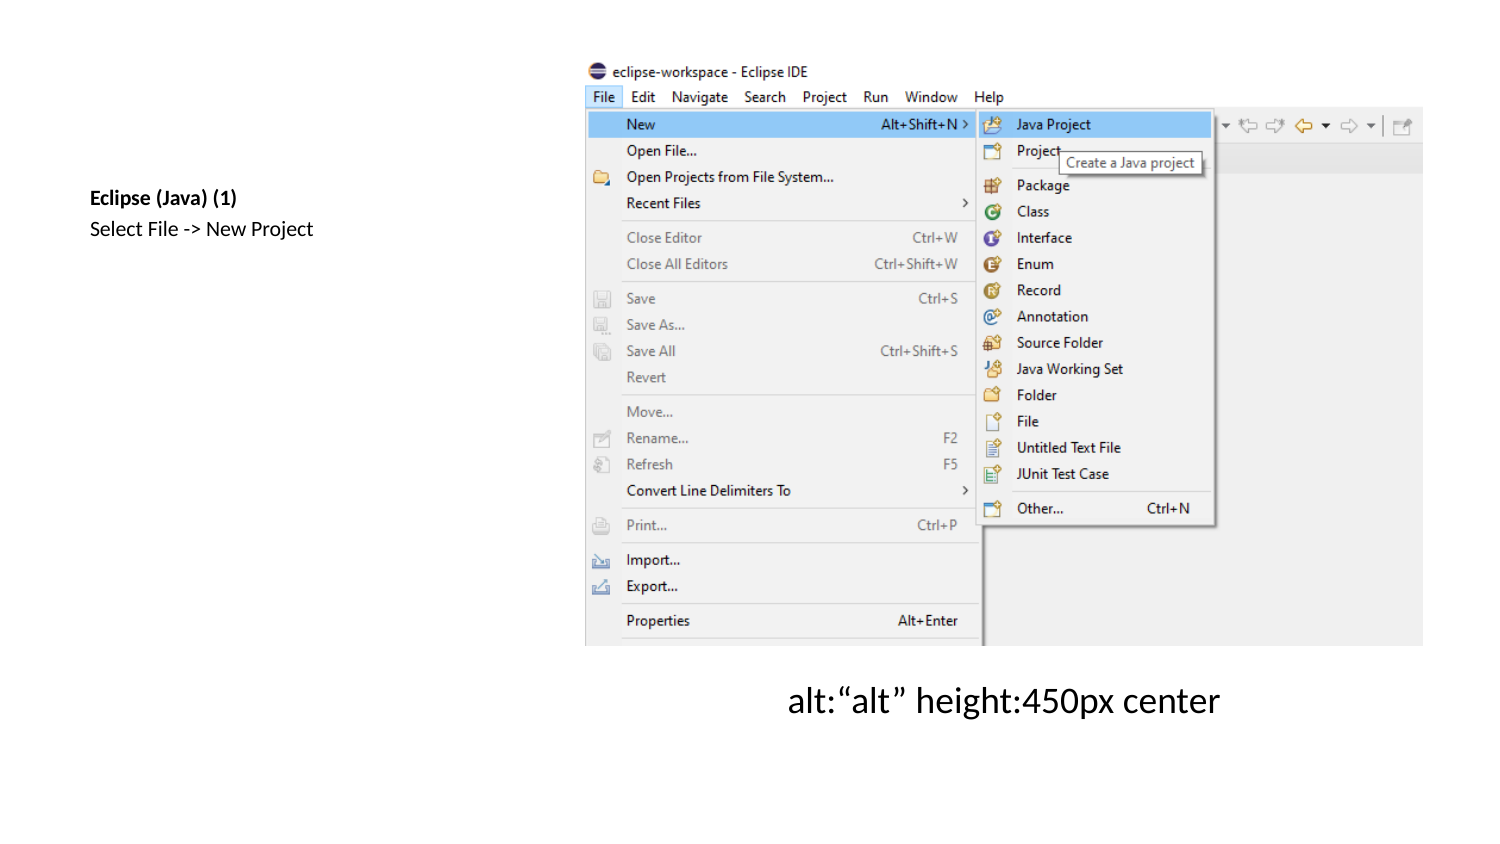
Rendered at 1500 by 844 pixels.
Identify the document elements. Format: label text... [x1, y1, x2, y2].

picture [585, 58, 1424, 646]
text_box alt:“alt” height:450px center [585, 668, 1423, 753]
list Eclipse (Java) (1) Select File -> New Project [75, 176, 569, 754]
